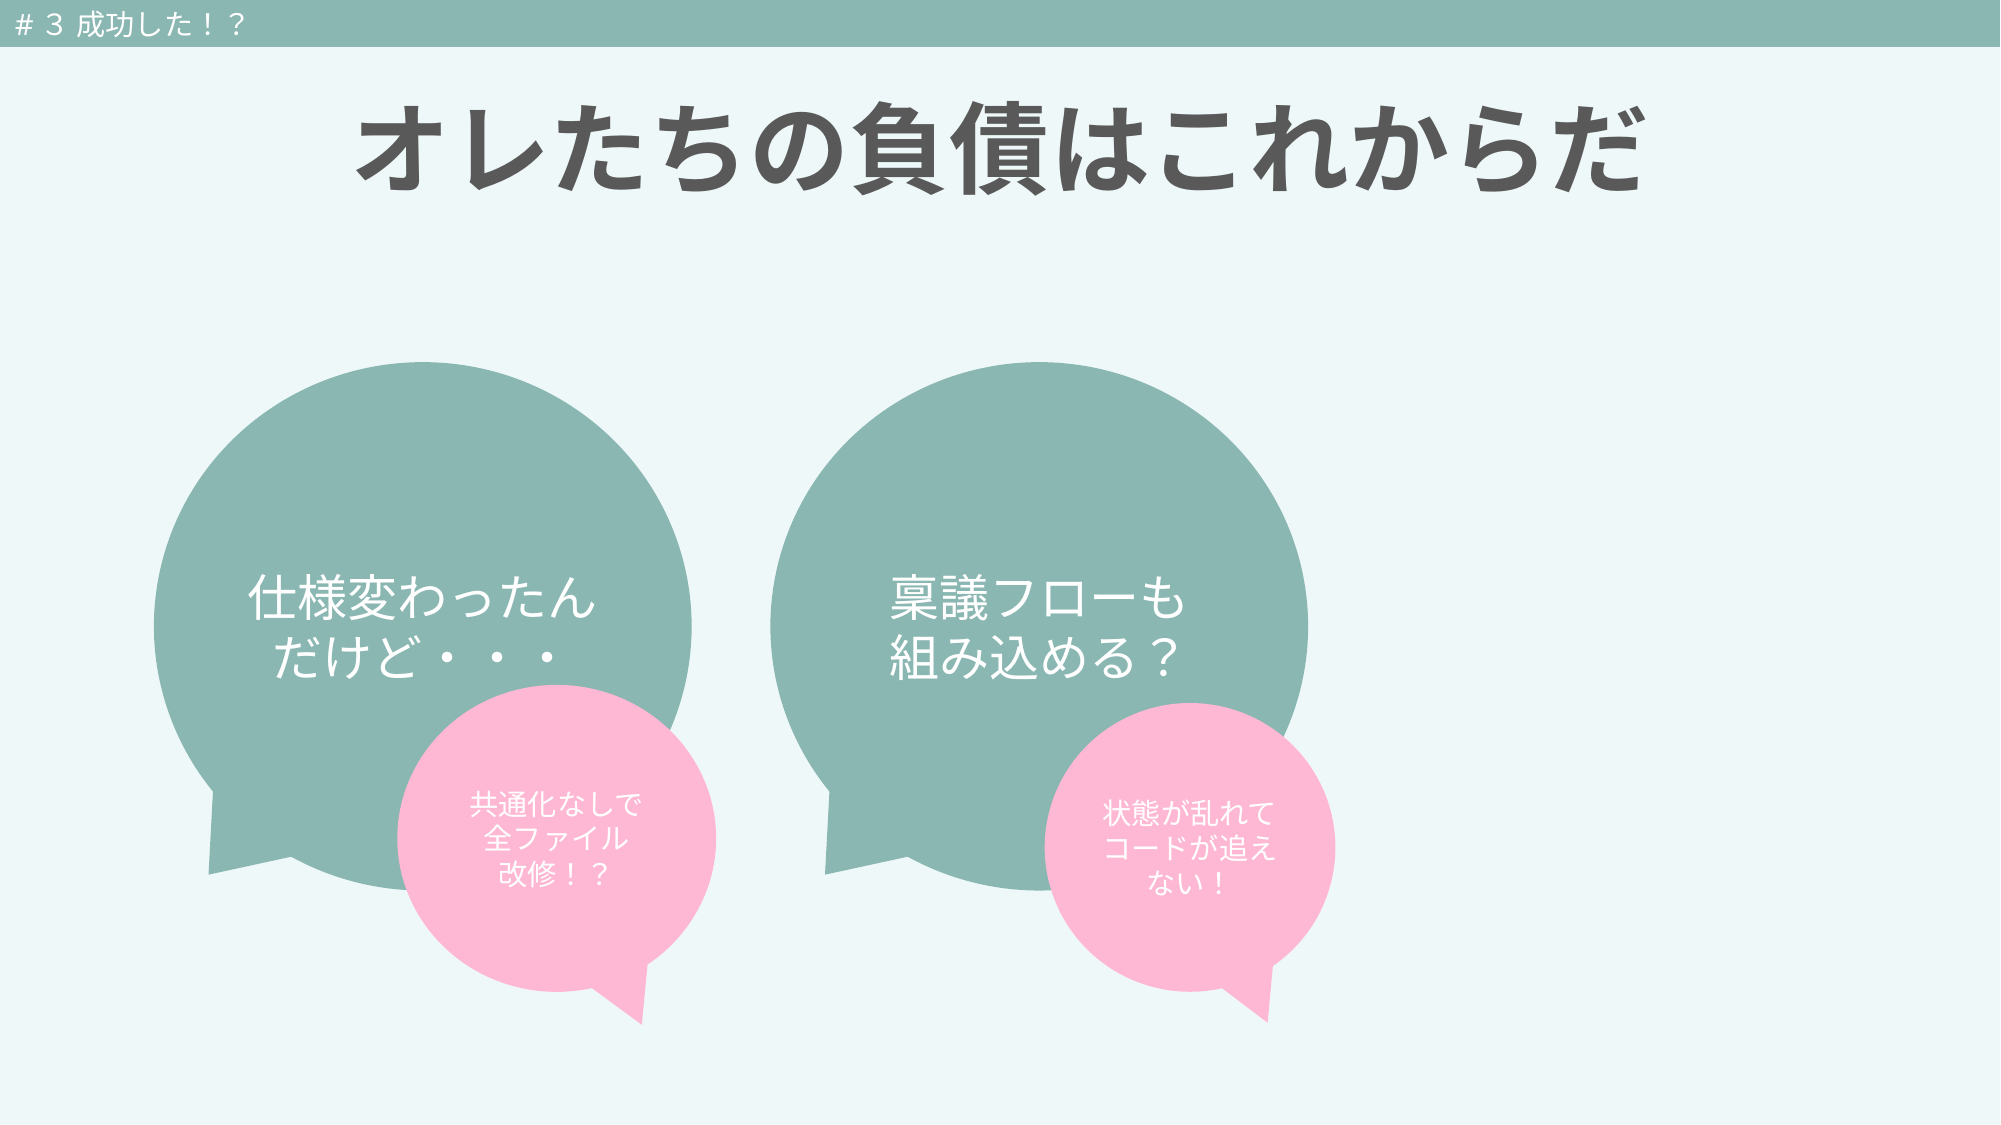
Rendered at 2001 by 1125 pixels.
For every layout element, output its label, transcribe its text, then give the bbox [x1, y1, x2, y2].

text_box 稟議フローも 組み込める？ [769, 361, 1310, 892]
text_box 状態が乱れてコードが追えない！ [1043, 701, 1337, 1025]
text_box オレたちの負債はこれからだ [99, 48, 1901, 264]
text_box 共通化なしで 全ファイル 改修！？ [396, 683, 718, 1027]
text_box 仕様変わったんだけど・・・ [152, 361, 693, 892]
text_box #３ 成功した！？ [0, 0, 2000, 48]
